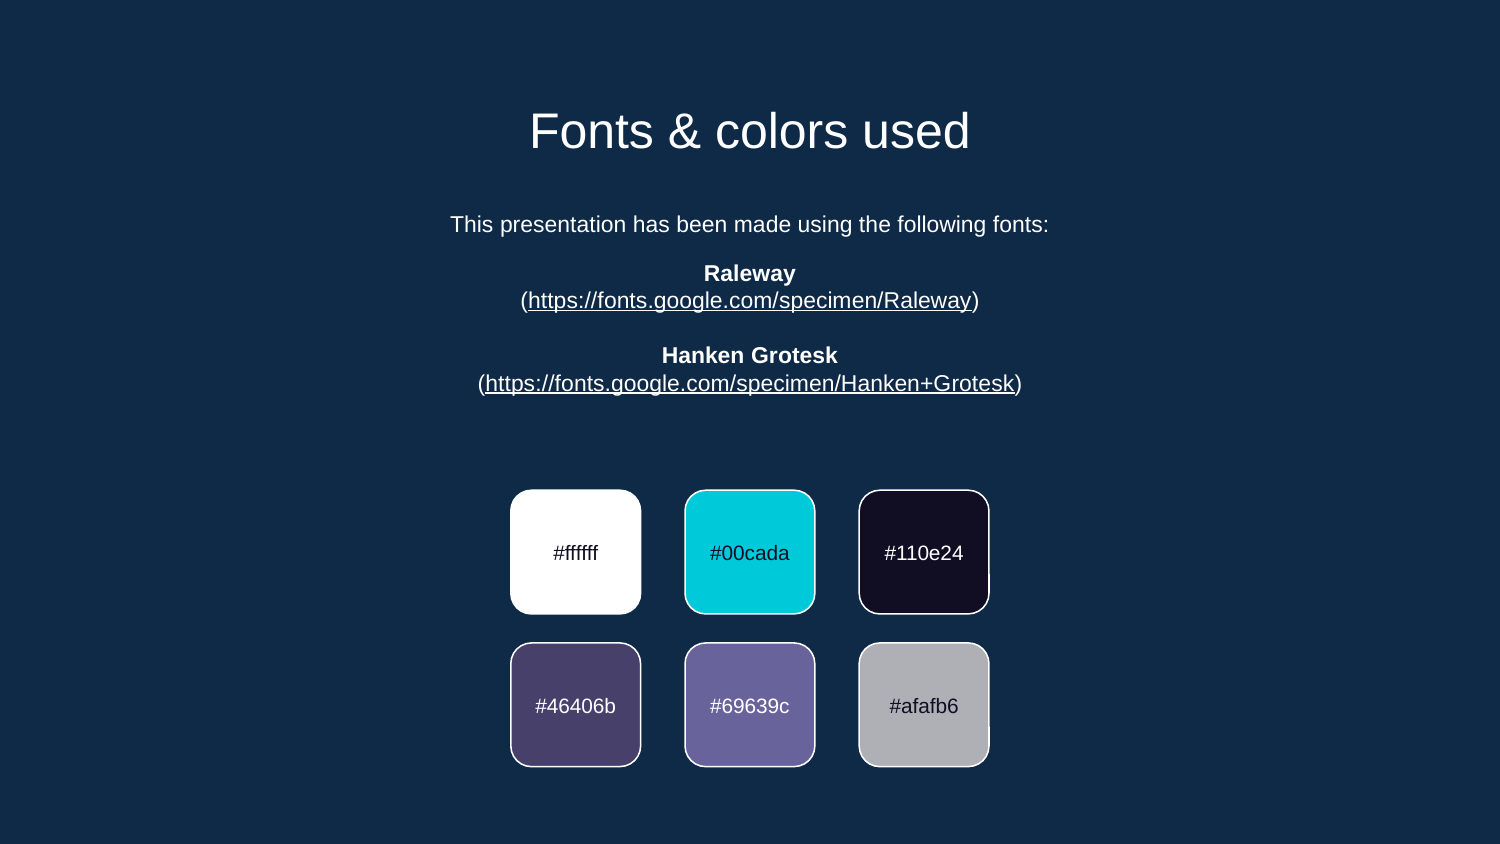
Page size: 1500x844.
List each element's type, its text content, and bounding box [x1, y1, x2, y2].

text_box [859, 589, 989, 614]
text_box [510, 741, 641, 767]
text_box [859, 642, 989, 668]
title Fonts & colors used [117, 83, 1383, 163]
text_box [685, 589, 815, 614]
text_box #110e24 [859, 515, 989, 589]
text_box [510, 490, 641, 515]
text_box [685, 642, 815, 668]
text_box [685, 741, 815, 767]
text_box #afafb6 [859, 668, 989, 741]
list This presentation has been made using the following fonts: Raleway (https://fonts.google.com/specimen/Raleway) Hanken Grotesk (https://fonts.google.com/specimen/Hanken+Grotesk) [117, 194, 1383, 436]
text_box [859, 490, 989, 515]
text_box #00cada [685, 515, 815, 589]
text_box [510, 589, 641, 614]
text_box [510, 642, 641, 668]
text_box [685, 490, 815, 515]
text_box #ffffff [510, 515, 641, 589]
text_box [859, 741, 989, 767]
text_box #46406b [510, 668, 641, 741]
text_box #69639c [685, 668, 815, 741]
